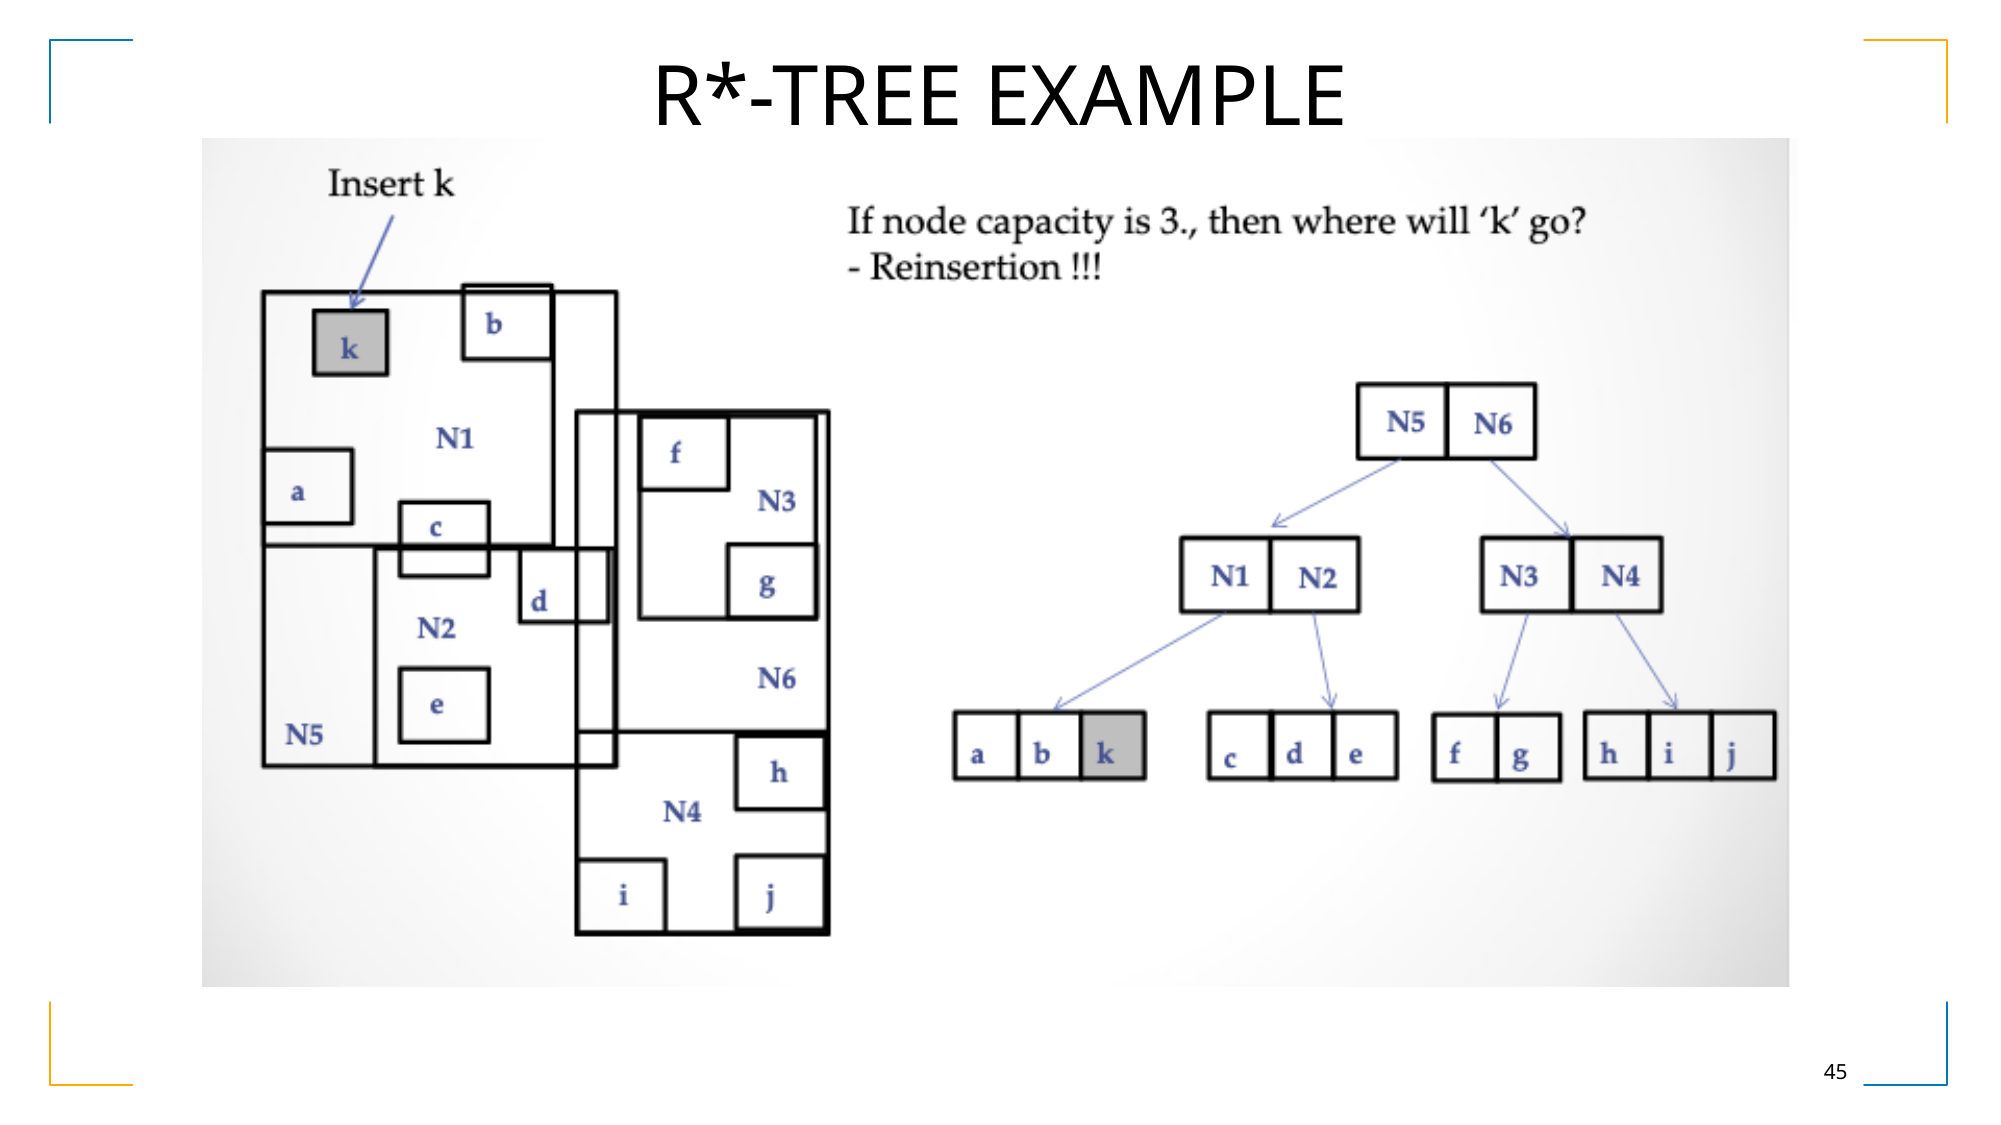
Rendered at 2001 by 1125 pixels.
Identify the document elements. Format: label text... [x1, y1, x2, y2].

text_box [49, 39, 134, 124]
slide_number 45 [1412, 1042, 1863, 1103]
text_box [49, 1001, 134, 1086]
text_box [1863, 39, 1948, 124]
text_box R*-TREE EXAMPLE [116, 42, 1884, 143]
picture [202, 138, 1798, 987]
text_box [1863, 1001, 1948, 1086]
